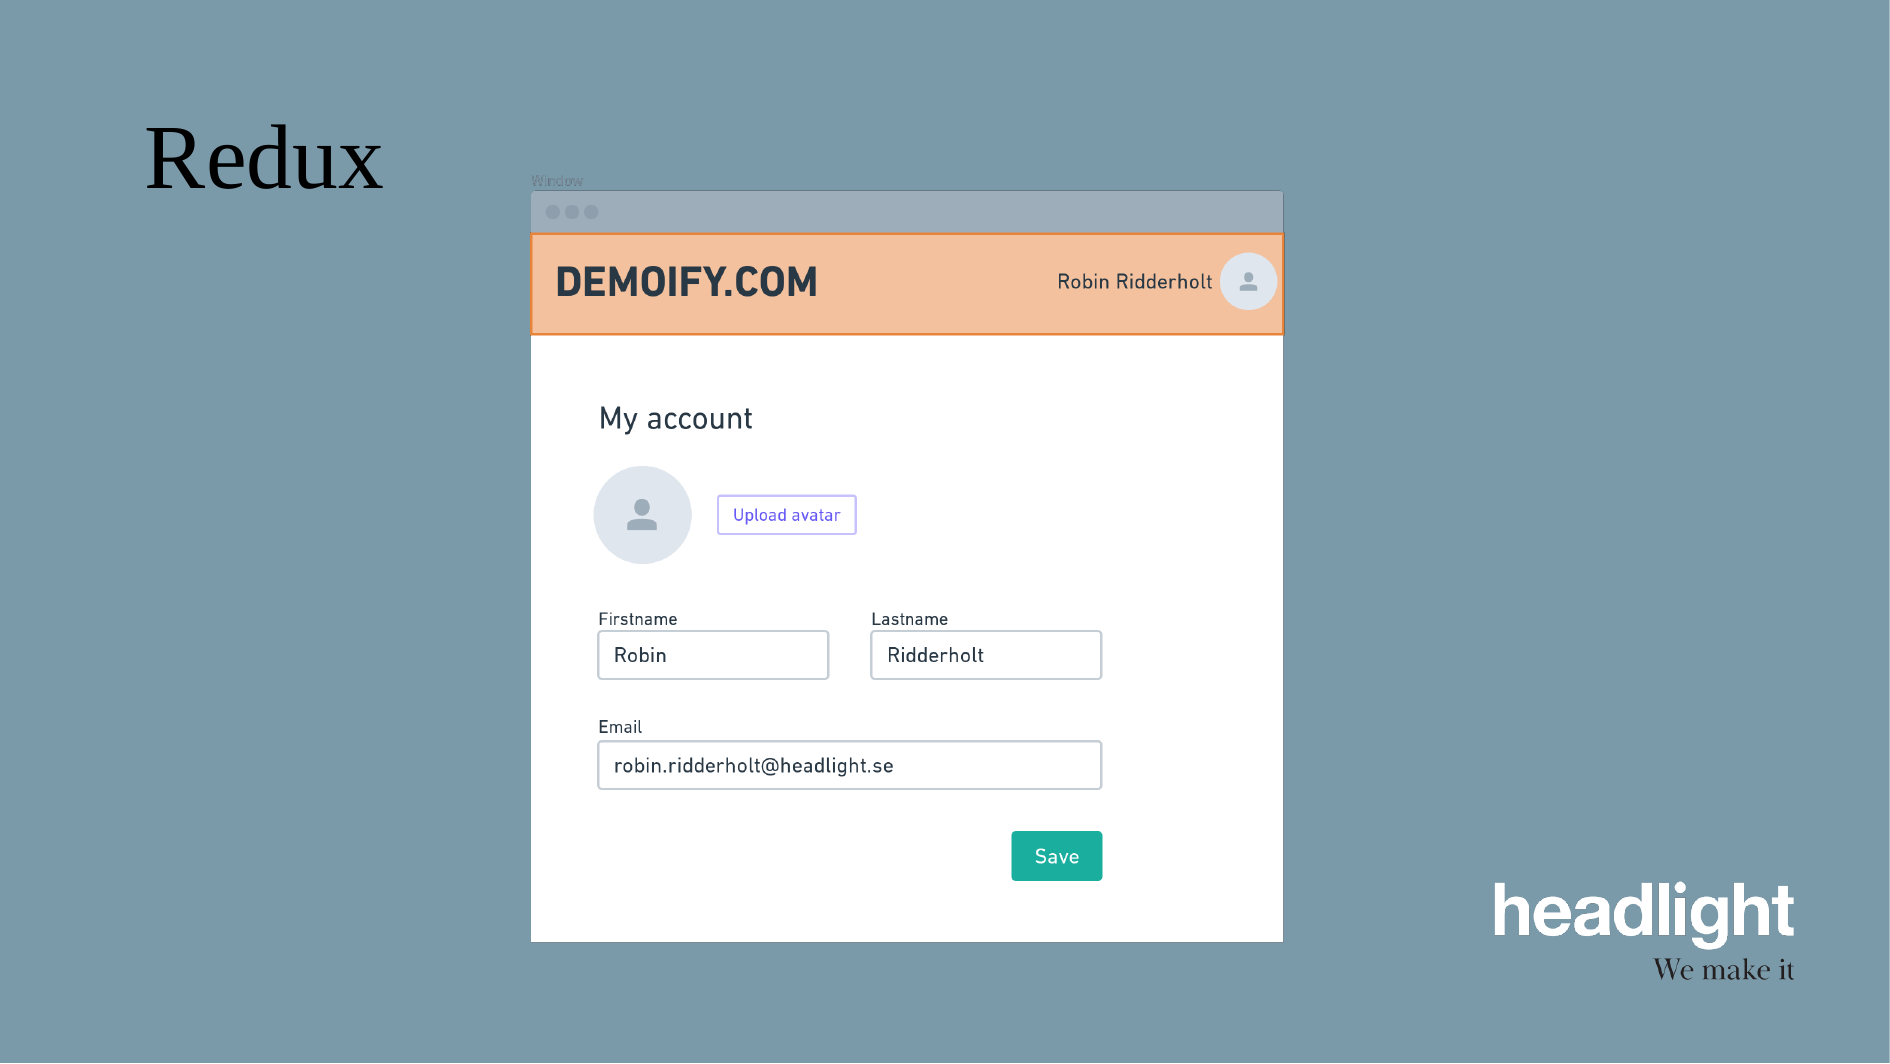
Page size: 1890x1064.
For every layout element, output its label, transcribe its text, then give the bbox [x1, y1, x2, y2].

title Redux [129, 56, 1760, 263]
picture [519, 159, 1295, 954]
